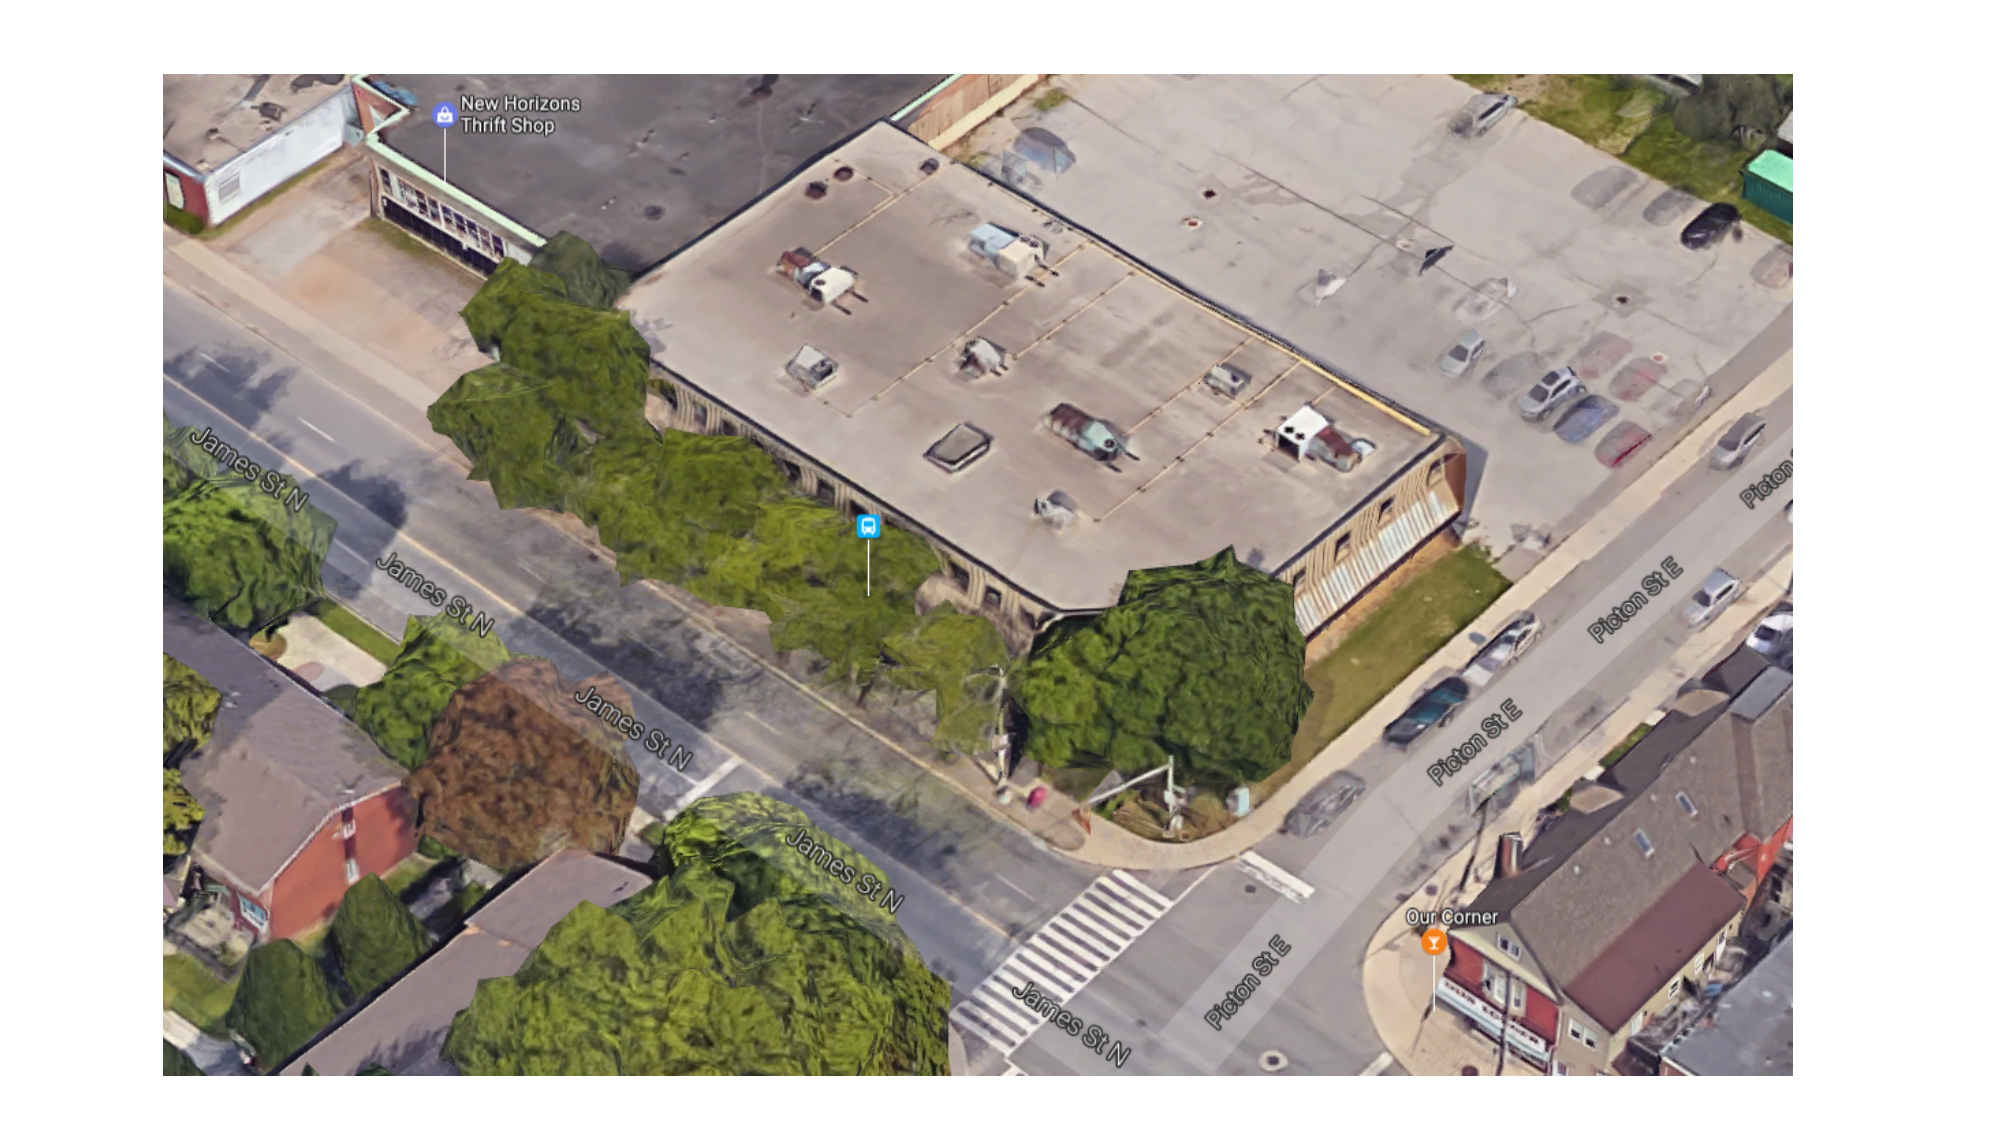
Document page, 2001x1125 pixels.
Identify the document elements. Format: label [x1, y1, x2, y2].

picture [163, 74, 1793, 1077]
